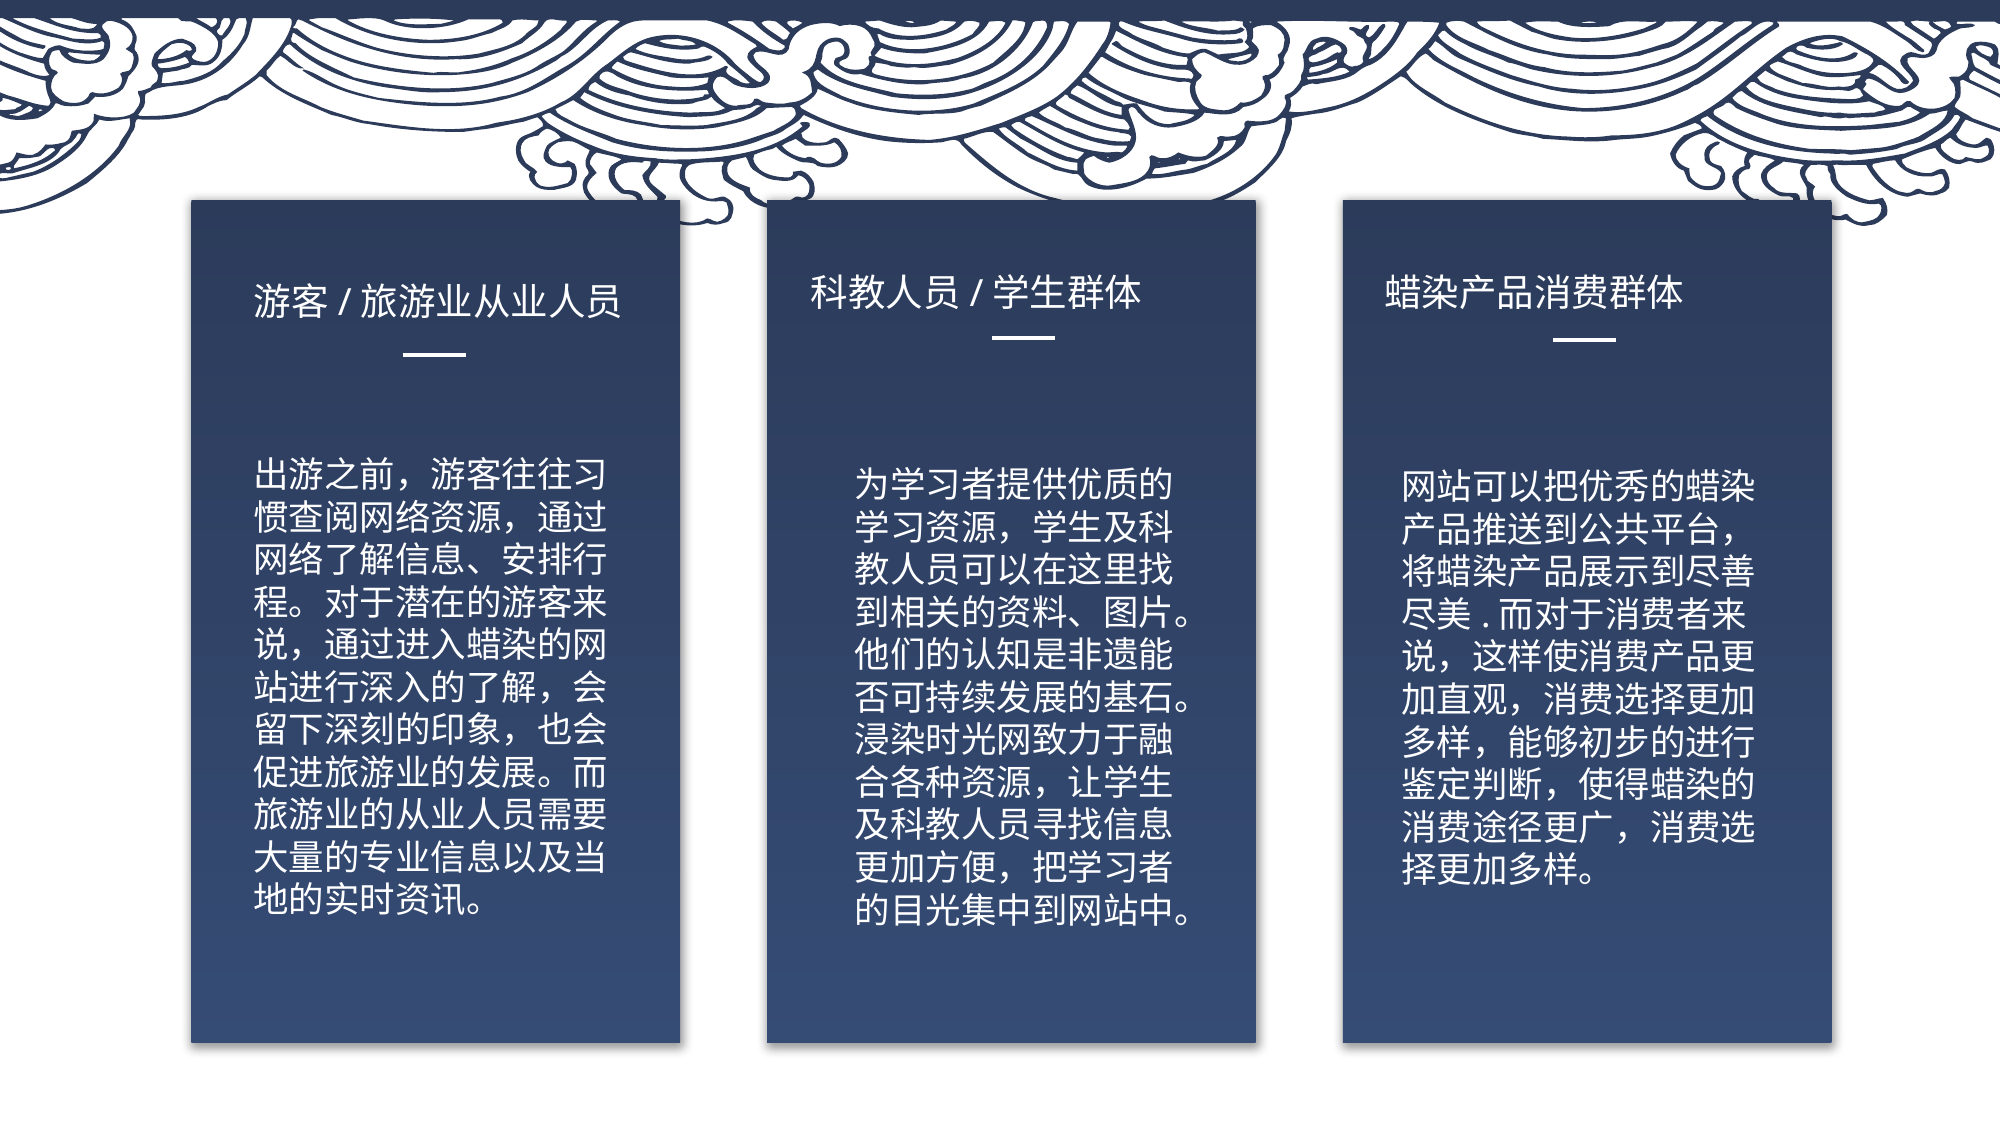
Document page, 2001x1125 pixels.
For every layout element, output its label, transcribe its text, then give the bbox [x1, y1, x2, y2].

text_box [221, 203, 655, 445]
text_box [190, 200, 681, 1044]
text_box [0, 0, 2000, 226]
text_box 出游之前，游客往往习惯查阅网络资源，通过网络了解信息、安排行程。对于潜在的游客来说，通过进入蜡染的网站进行深入的了解，会留下深刻的印象，也会促进旅游业的发展。而旅游业的从业人员需要大量的专业信息以及当地的实时资讯。 [238, 445, 633, 928]
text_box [795, 261, 1239, 611]
text_box [1342, 200, 1832, 1044]
text_box [766, 200, 1257, 1044]
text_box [1369, 261, 1800, 902]
text_box 为学习者提供优质的学习资源，学生及科教人员可以在这里找到相关的资料、图片。他们的认知是非遗能否可持续发展的基石。浸染时光网致力于融合各种资源，让学生及科教人员寻找信息更加方便，把学习者的目光集中到网站中。 [839, 611, 1208, 938]
